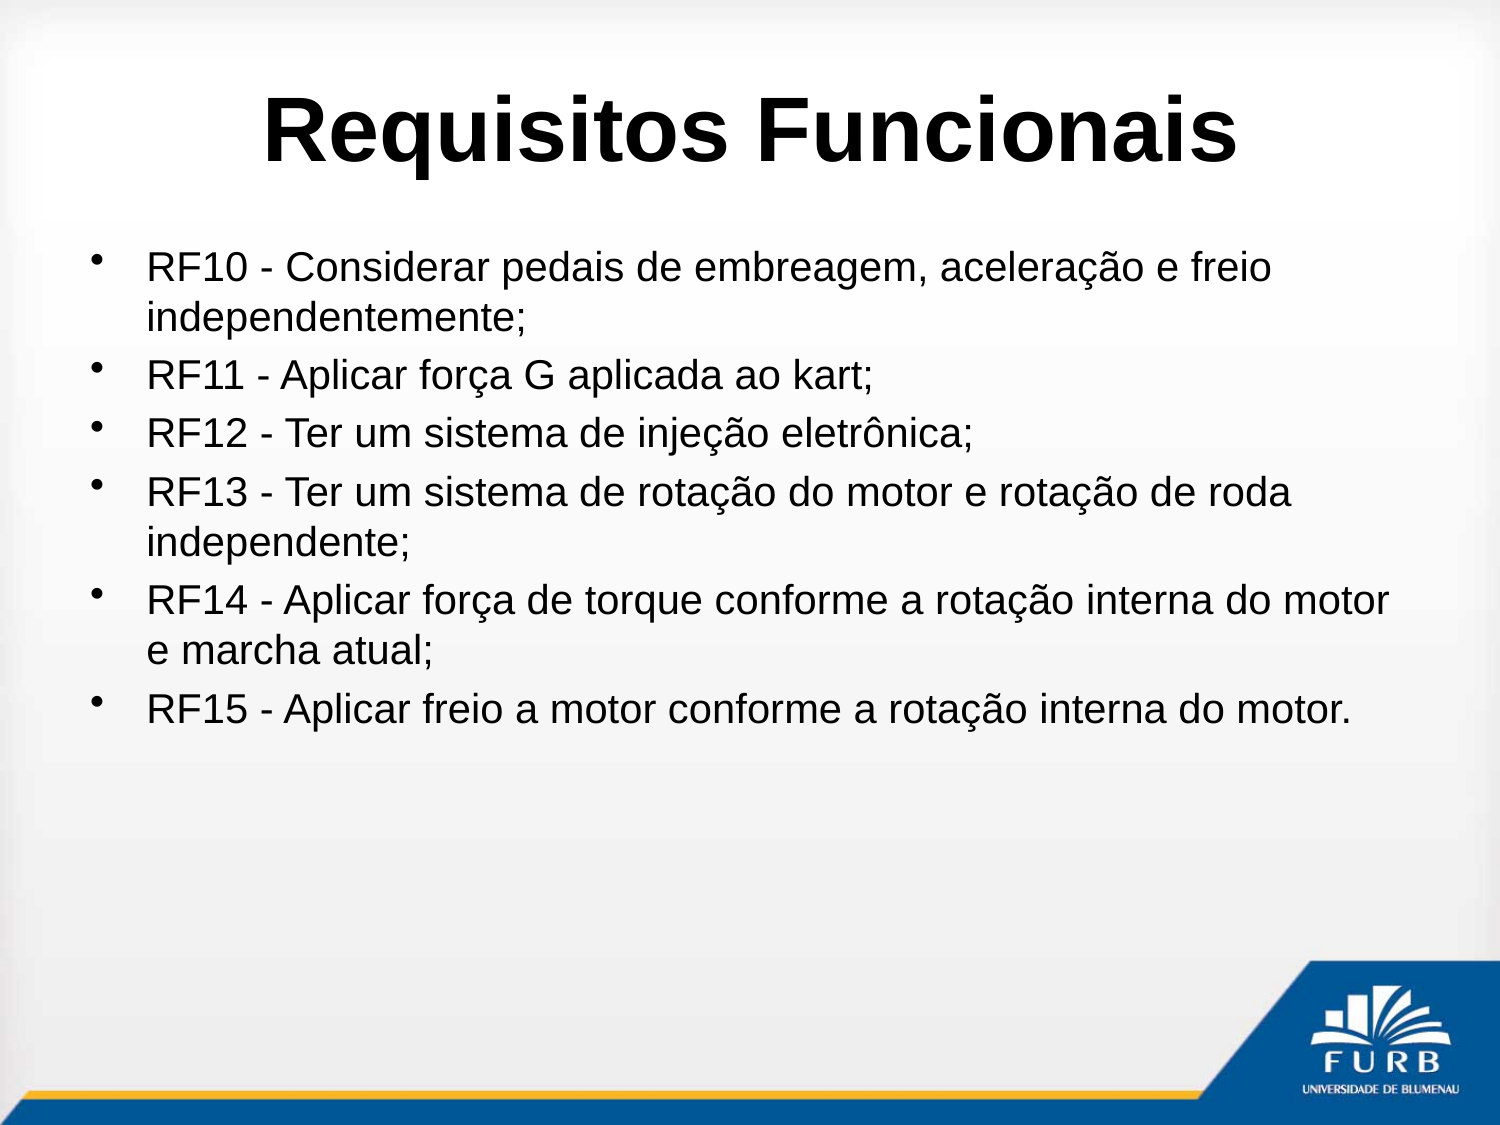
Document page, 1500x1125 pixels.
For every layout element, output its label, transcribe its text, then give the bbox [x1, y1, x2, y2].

title Requisitos Funcionais [76, 30, 1427, 219]
picture [0, 0, 1500, 1125]
list RF10 - Considerar pedais de embreagem, aceleração e freio independentemente; RF11 - Aplicar força G aplicada ao kart; RF12 - Ter um sistema de injeção eletrônica; RF13 - Ter um sistema de rotação do motor e rotação de roda independente; RF14 - Aplicar força de torque conforme a rotação interna do motor e marcha atual; RF15 - Aplicar freio a motor conforme a rotação interna do motor. [74, 231, 1426, 1000]
